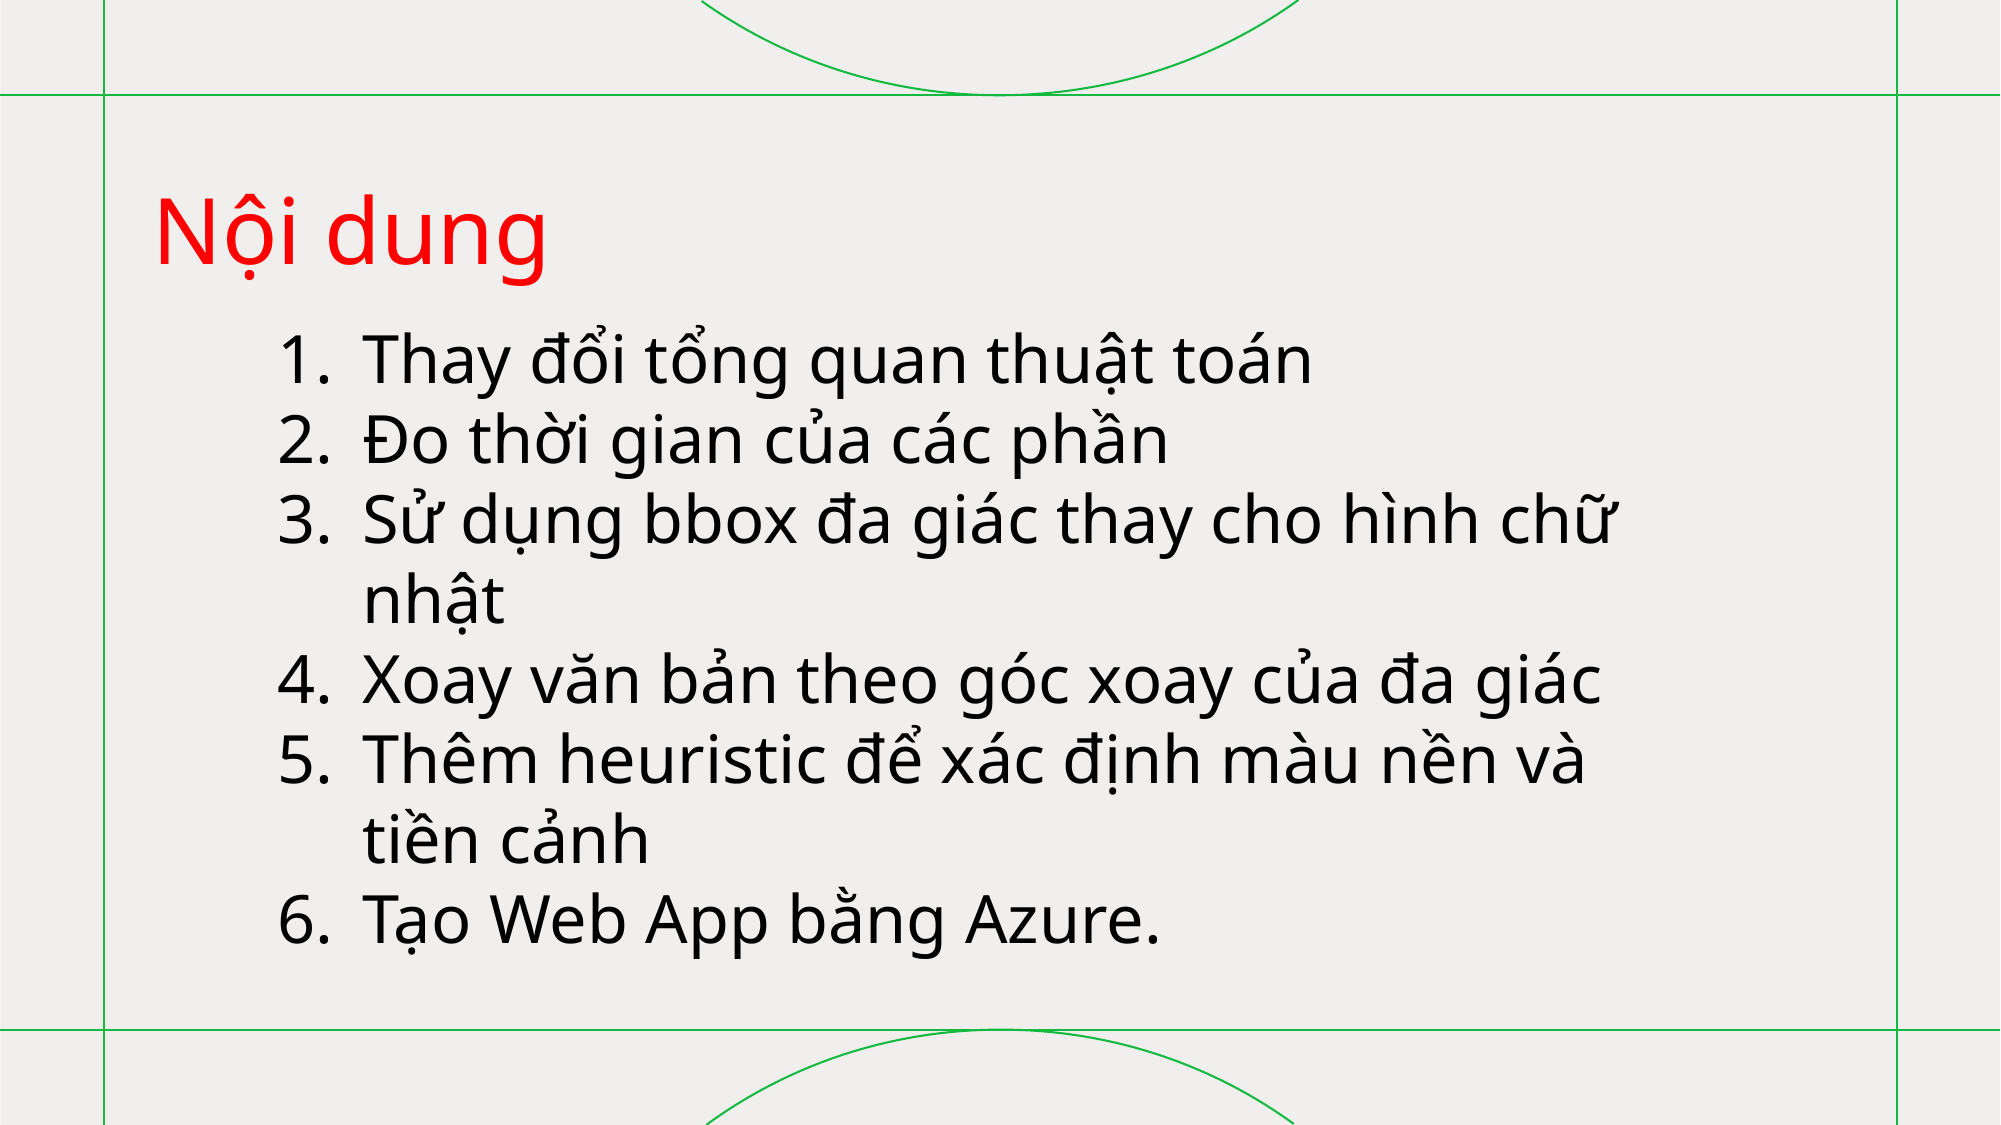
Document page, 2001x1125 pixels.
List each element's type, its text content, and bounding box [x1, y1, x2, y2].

text_box Thay đổi tổng quan thuật toán Đo thời gian của các phần Sử dụng bbox đa giác thay cho hình chữ nhật Xoay văn bản theo góc xoay của đa giác Thêm heuristic để xác định màu nền và tiền cảnh Tạo Web App bằng Azure. [262, 309, 1740, 965]
title Nội dung [137, 119, 1863, 337]
